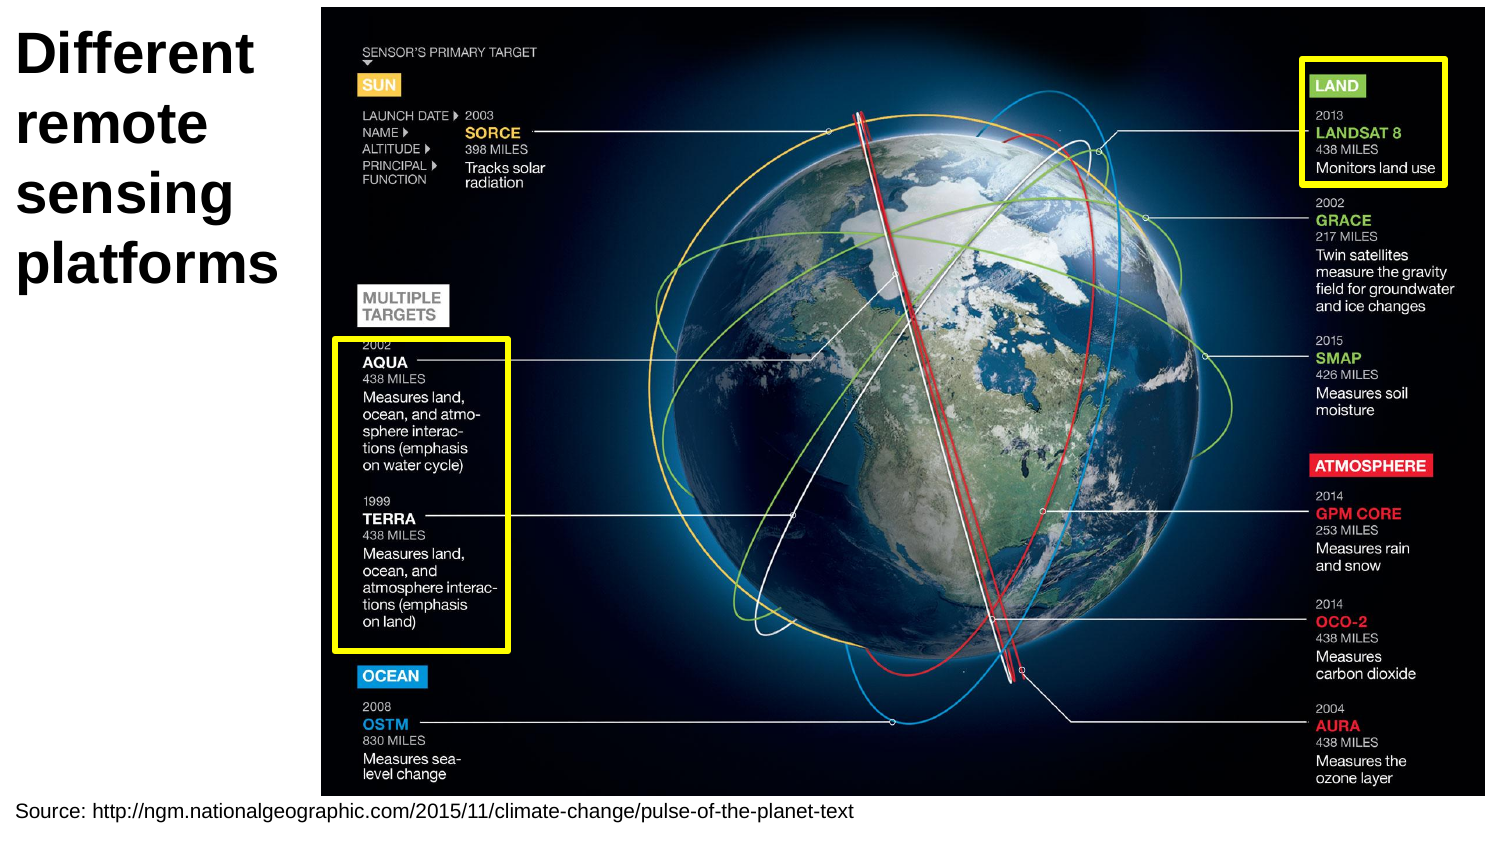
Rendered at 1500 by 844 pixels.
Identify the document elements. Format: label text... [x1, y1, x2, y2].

picture [321, 7, 1485, 797]
title Different remote sensing platforms [0, 0, 376, 363]
text_box Source: http://ngm.nationalgeographic.com/2015/11/climate-change/pulse-of-the-planet-text [0, 782, 1500, 844]
